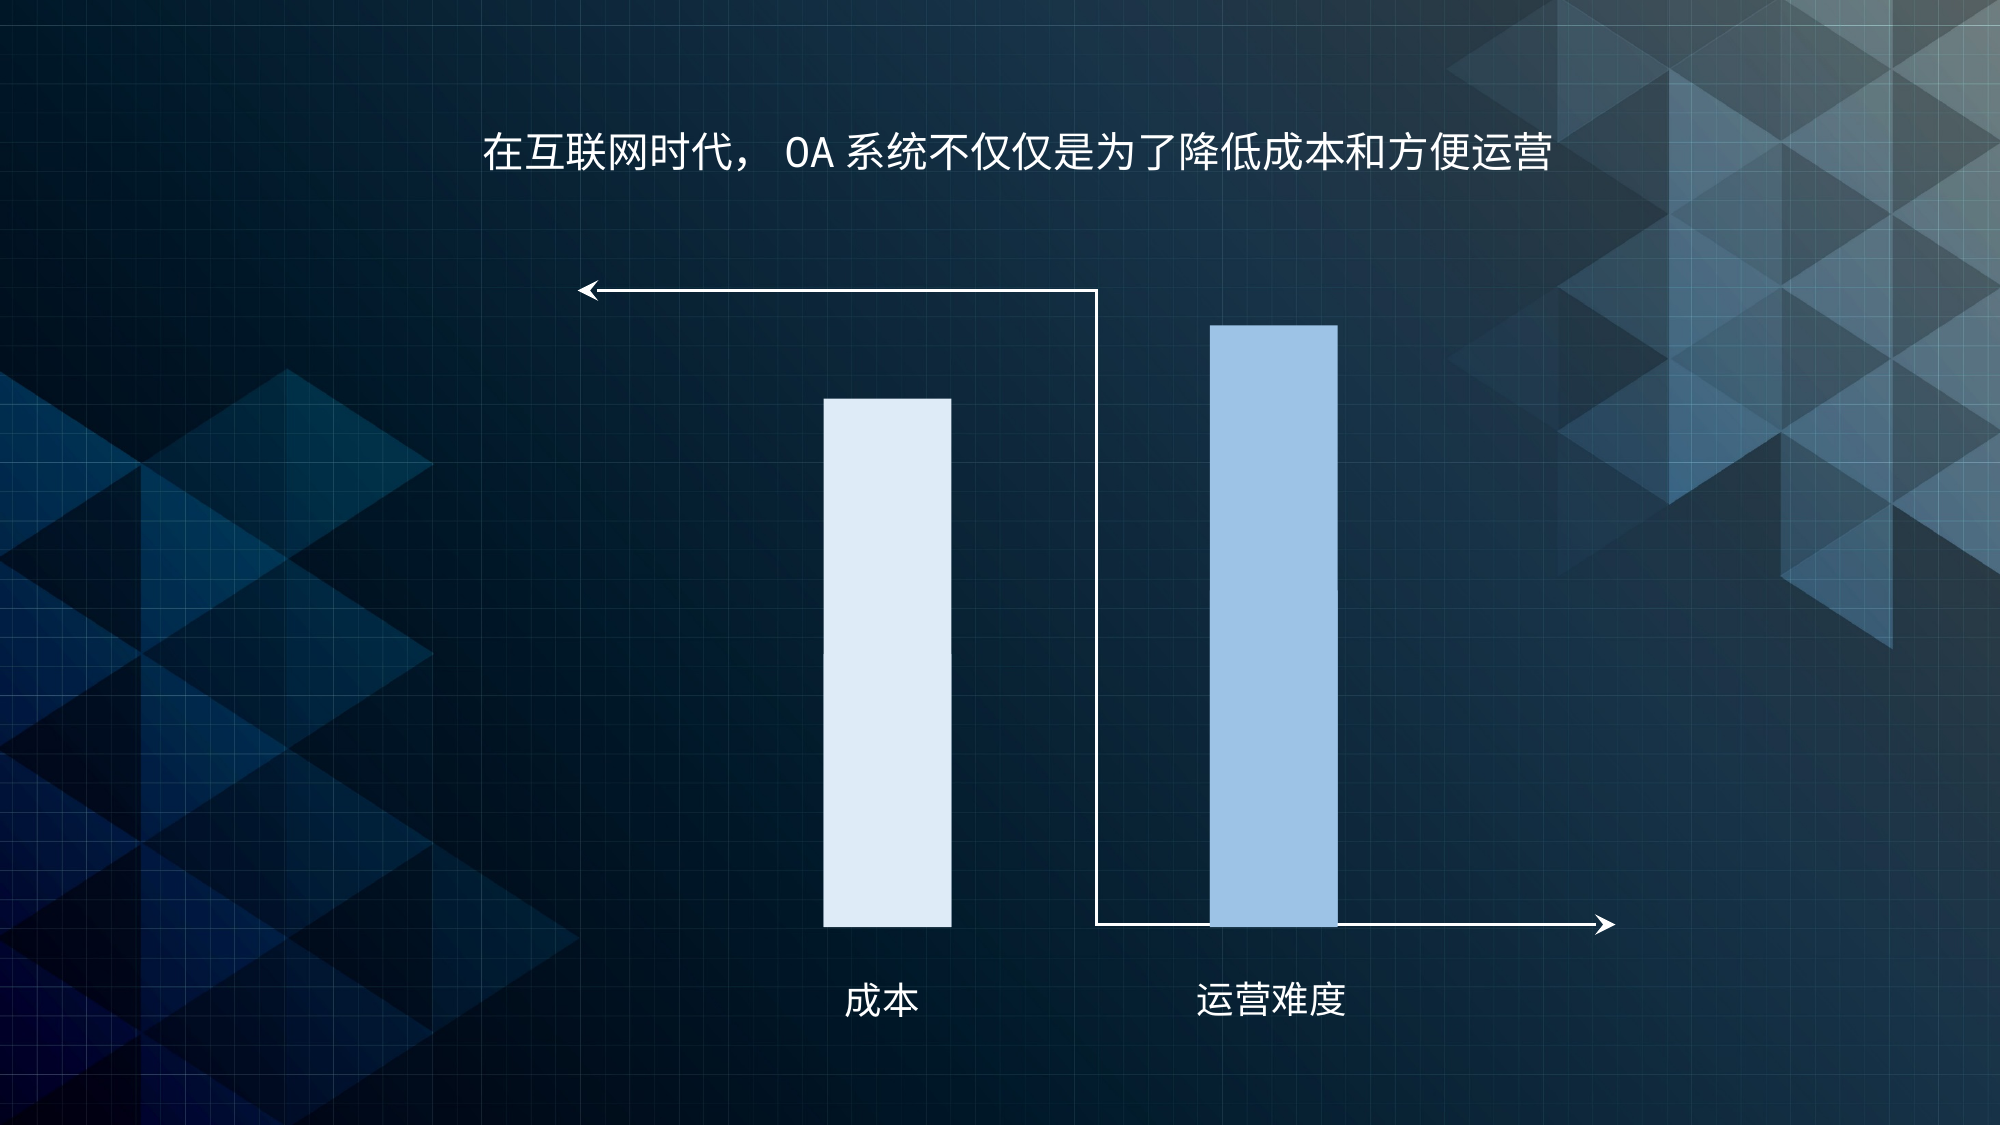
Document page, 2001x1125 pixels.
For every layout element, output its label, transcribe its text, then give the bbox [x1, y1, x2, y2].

text_box 运营难度 [1181, 968, 1366, 1029]
text_box 成本 [829, 970, 946, 1030]
picture [0, 0, 2000, 1125]
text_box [577, 290, 1616, 925]
text_box 在互联网时代，OA系统不仅仅是为了降低成本和方便运营 [467, 118, 1598, 184]
